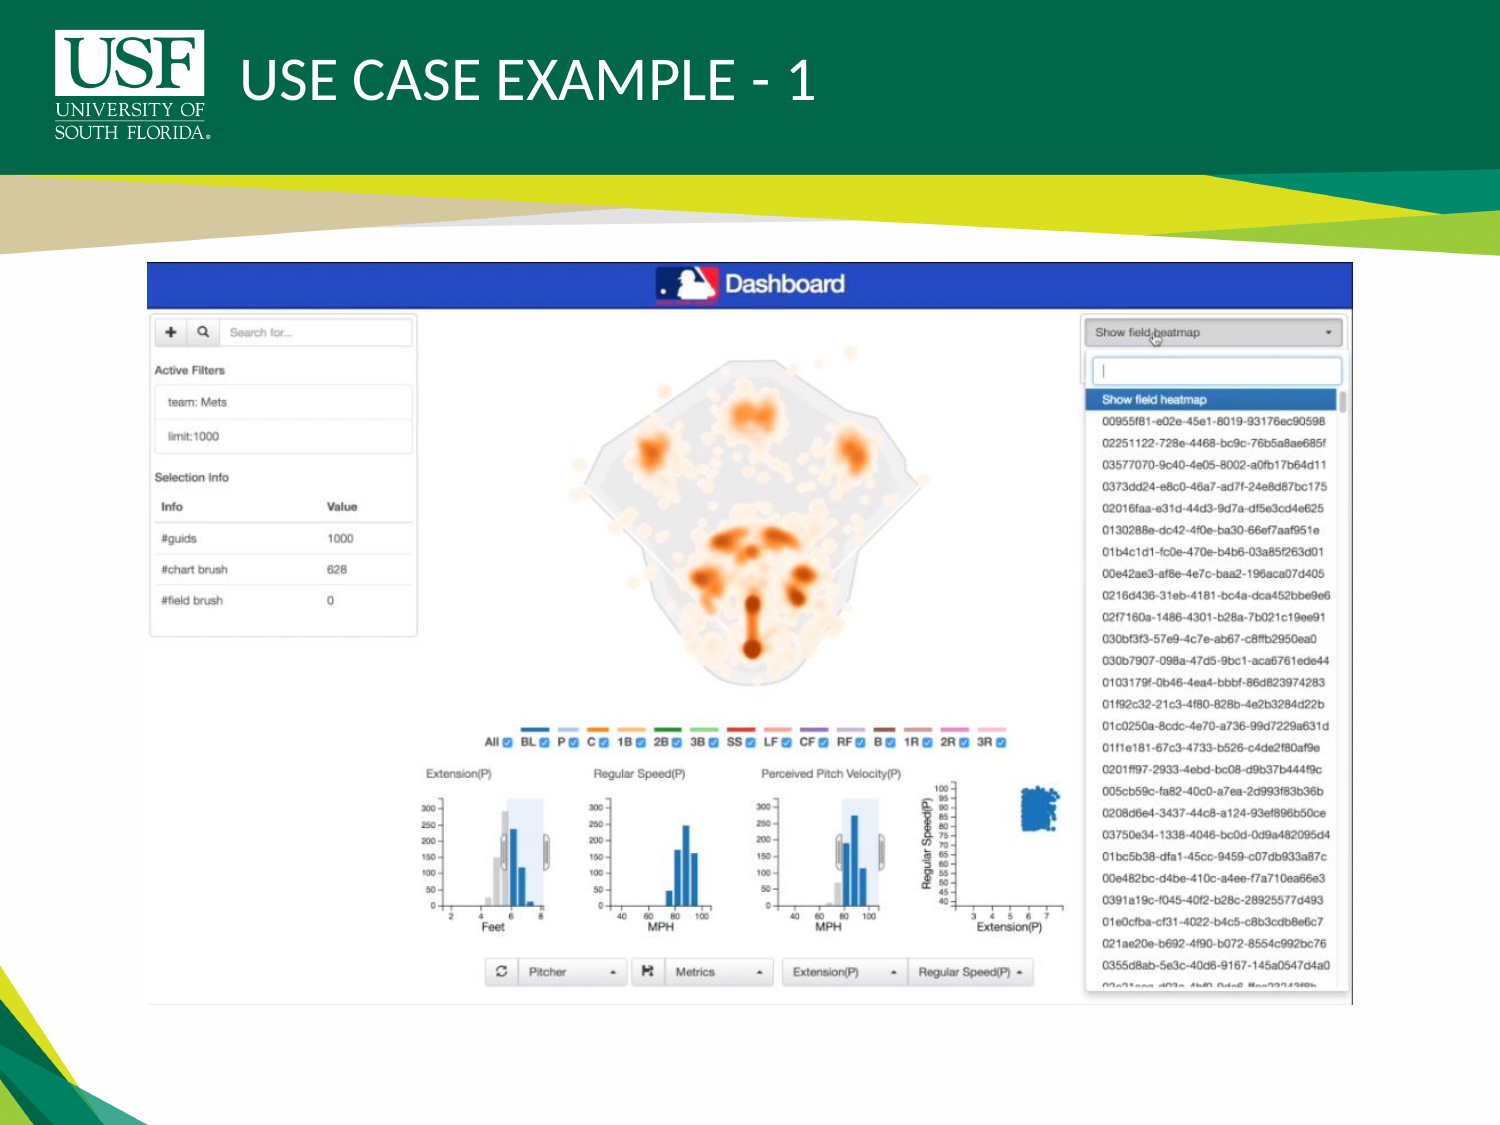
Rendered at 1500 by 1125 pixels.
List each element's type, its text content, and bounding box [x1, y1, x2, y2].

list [147, 262, 1353, 1006]
picture [0, 0, 1500, 1125]
title Use case example - 1 [224, 0, 1425, 151]
